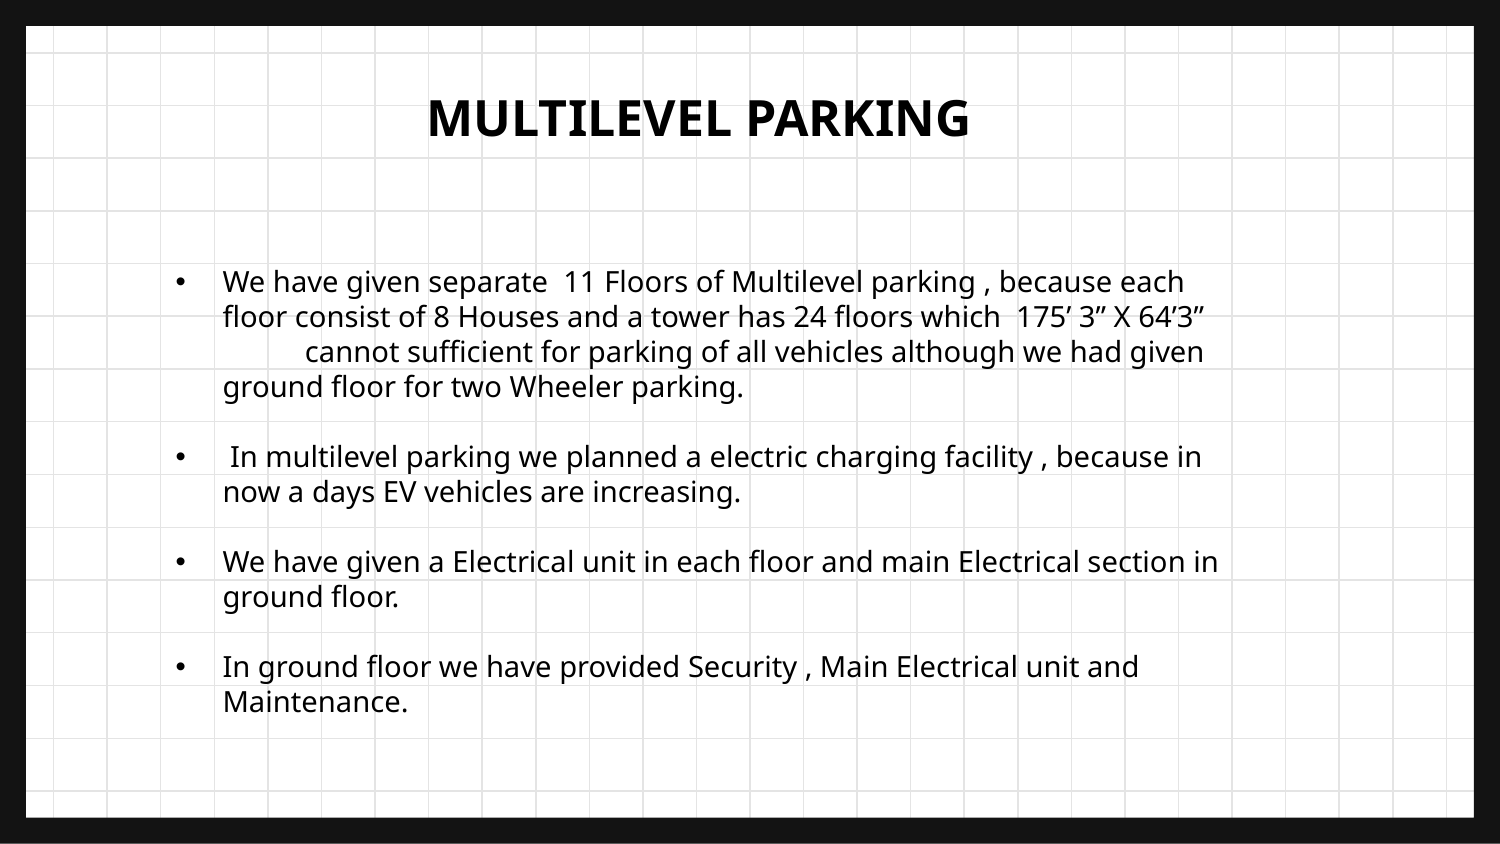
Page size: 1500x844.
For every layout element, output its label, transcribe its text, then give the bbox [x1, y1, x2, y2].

text_box MULTILEVEL PARKING [196, 78, 1215, 154]
text_box We have given separate 11 Floors of Multilevel parking , because each floor consist of 8 Houses and a tower has 24 floors which 175’ 3” X 64’3” cannot sufficient for parking of all vehicles although we had given ground floor for two Wheeler parking. In multilevel parking we planned a electric charging facility , because in now a days EV vehicles are increasing. We have given a Electrical unit in each floor and main Electrical section in ground floor. In ground floor we have provided Security , Main Electrical unit and Maintenance. [160, 256, 1250, 796]
